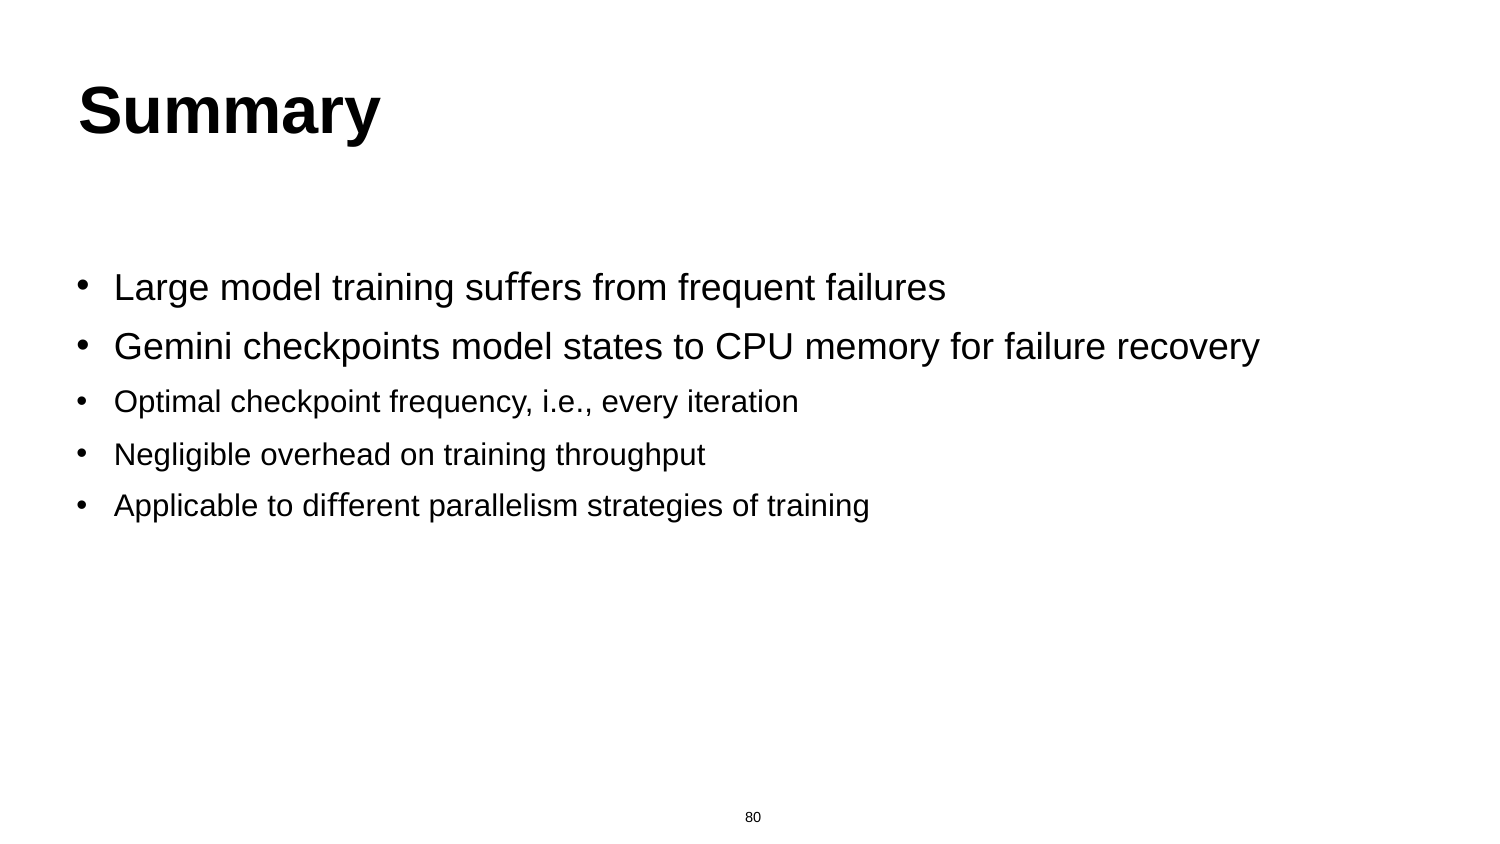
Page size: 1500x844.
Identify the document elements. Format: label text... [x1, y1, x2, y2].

slide_number ‹#› [738, 807, 762, 844]
title Summary [76, 66, 976, 209]
text_box Large model training suﬀers from frequent failures Gemini checkpoints model states to CPU memory for failure recovery Optimal checkpoint frequency, i.e., every iteration Negligible overhead on training throughput Applicable to diﬀerent parallelism strategies of training [76, 257, 1276, 583]
